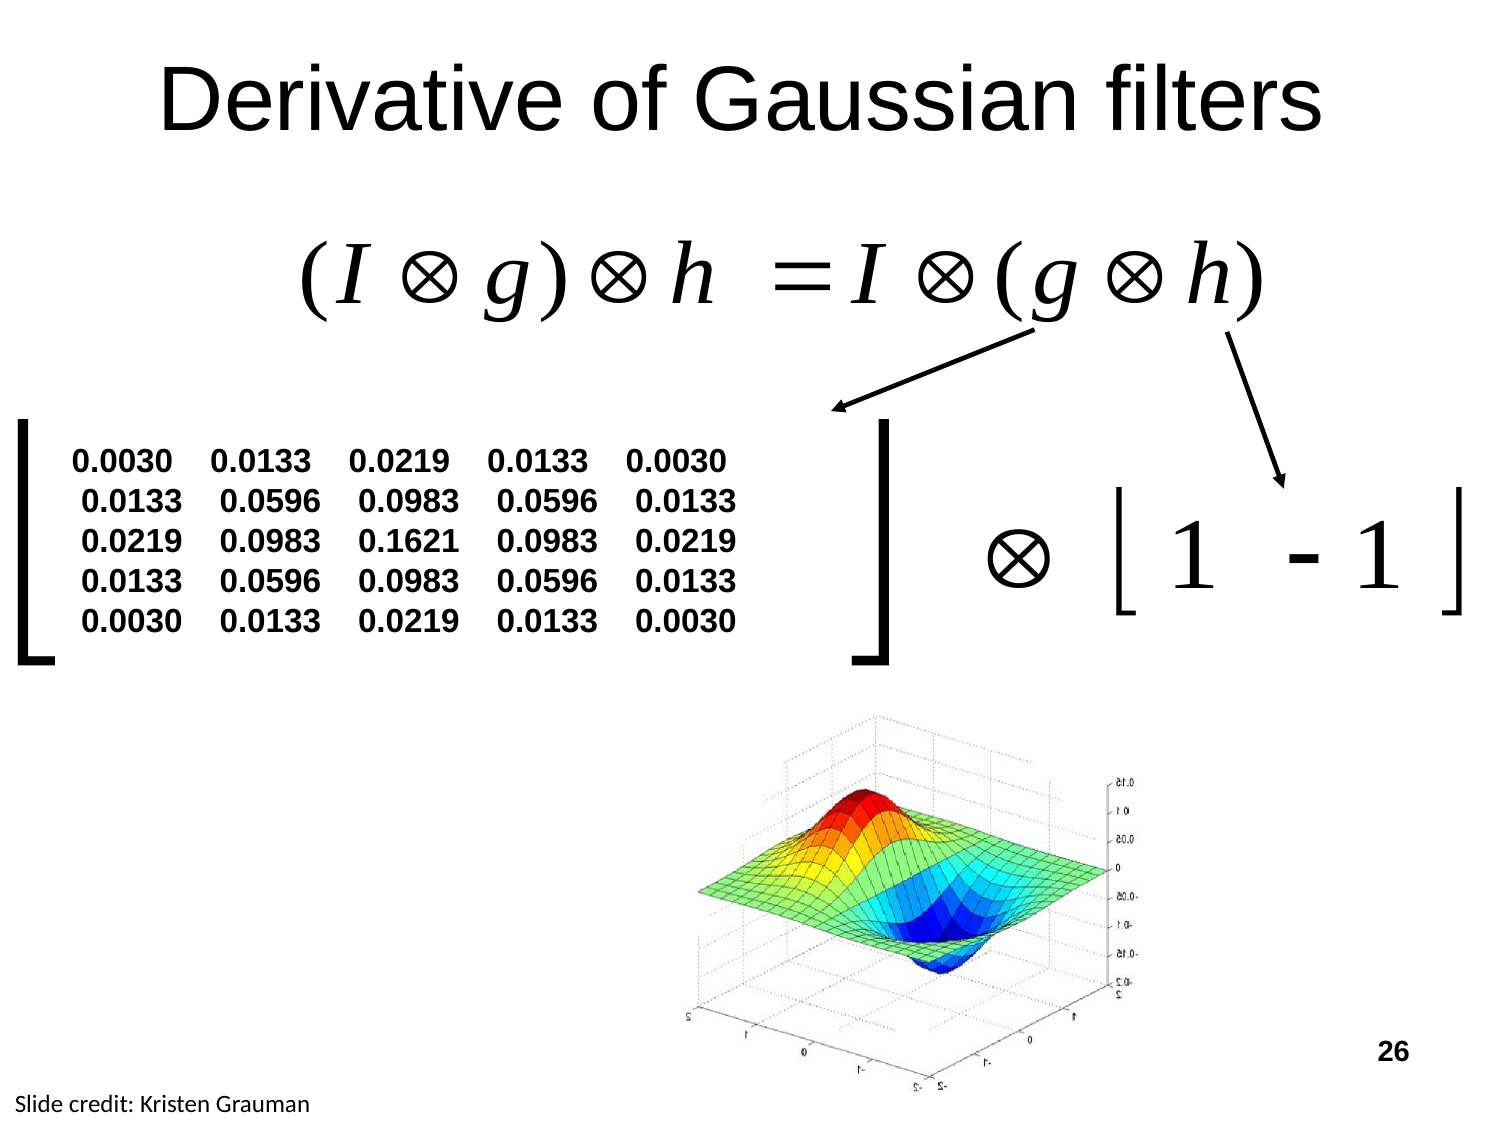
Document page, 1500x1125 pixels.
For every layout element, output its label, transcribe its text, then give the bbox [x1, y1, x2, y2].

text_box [0, 329, 1482, 696]
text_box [285, 220, 1338, 342]
picture [647, 681, 1176, 1125]
slide_number 26 [1180, 1024, 1426, 1103]
text_box Slide credit: Kristen Grauman [0, 1079, 413, 1125]
text_box Derivative of Gaussian filters [67, 0, 1418, 188]
